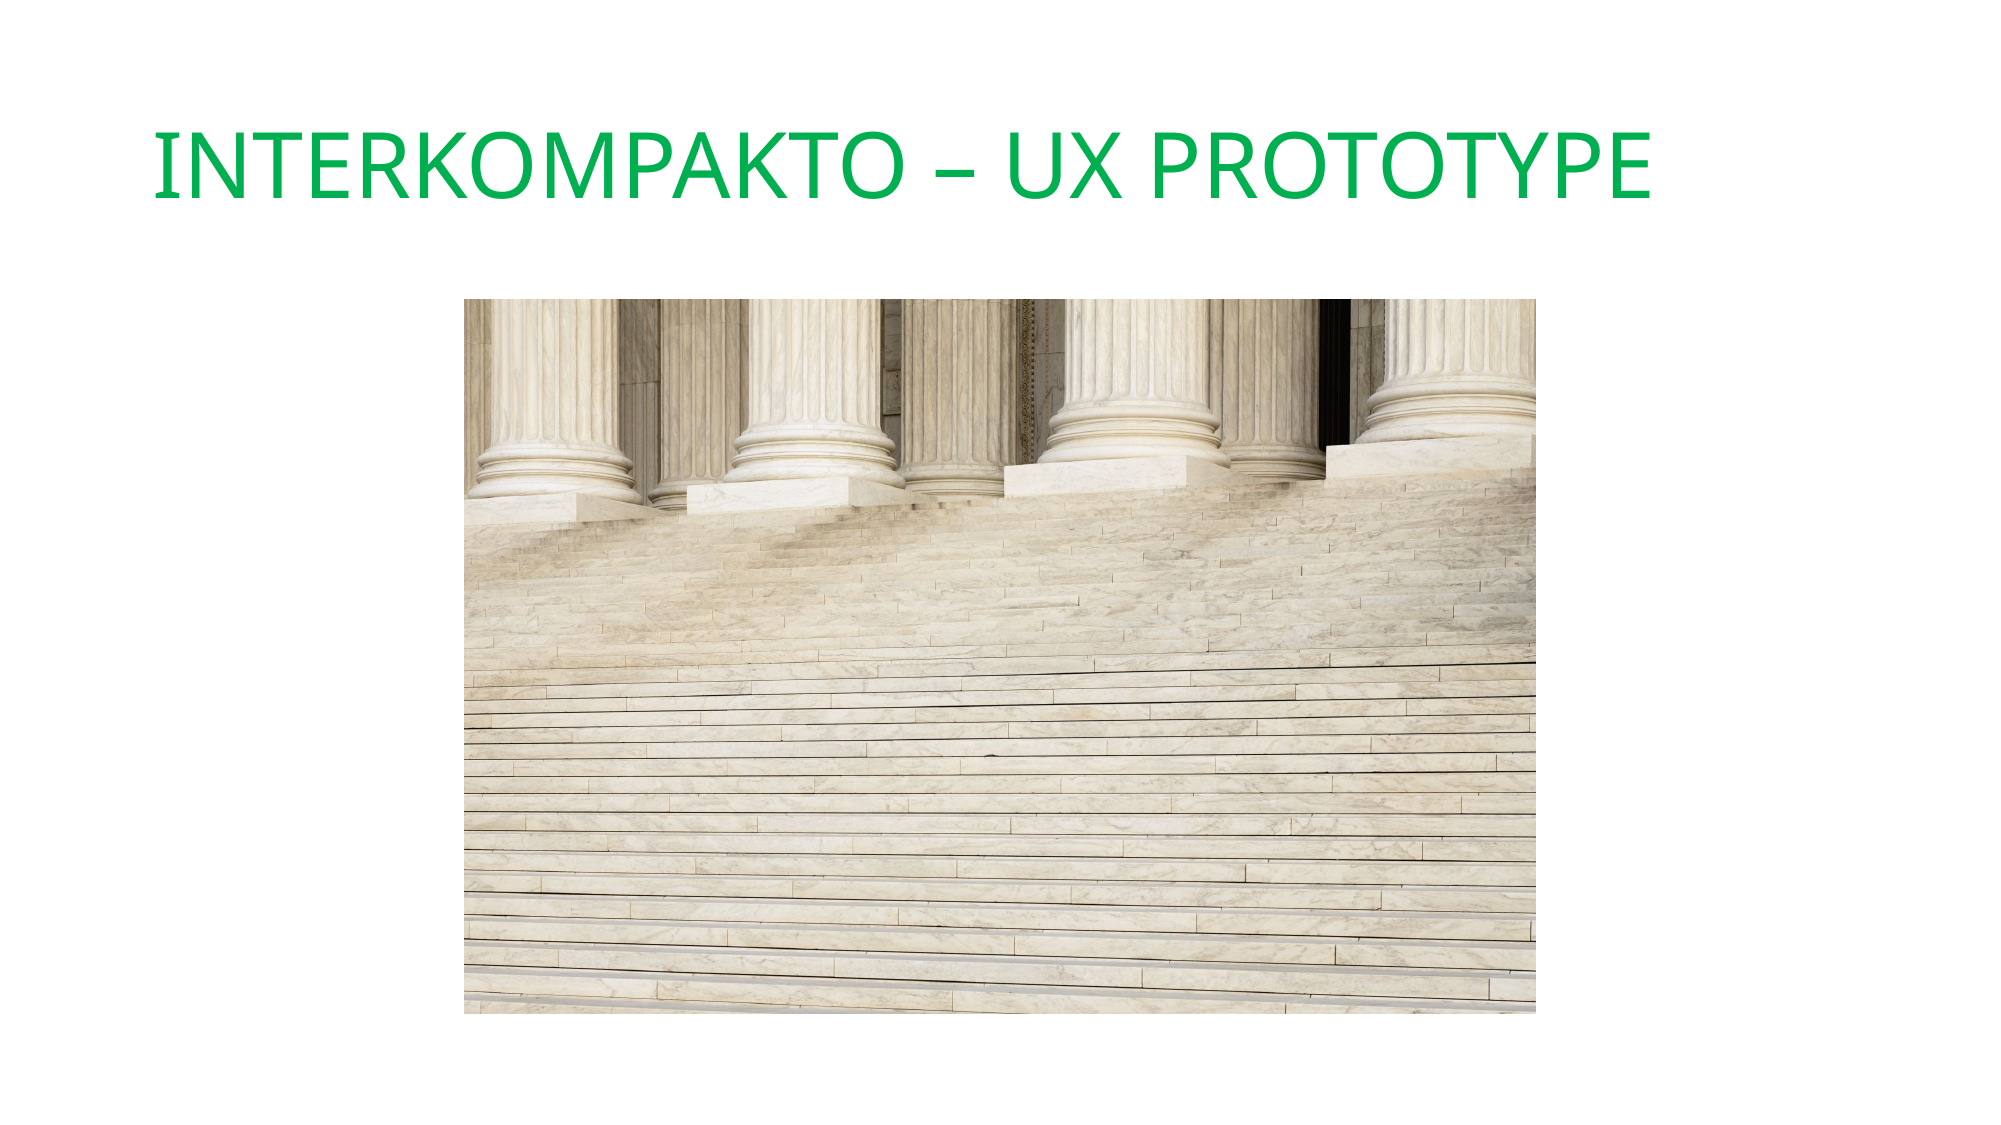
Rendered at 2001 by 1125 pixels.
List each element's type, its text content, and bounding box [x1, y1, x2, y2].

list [464, 299, 1536, 1014]
title INTERKOMPAKTO – UX PROTOTYPE [137, 59, 1863, 278]
